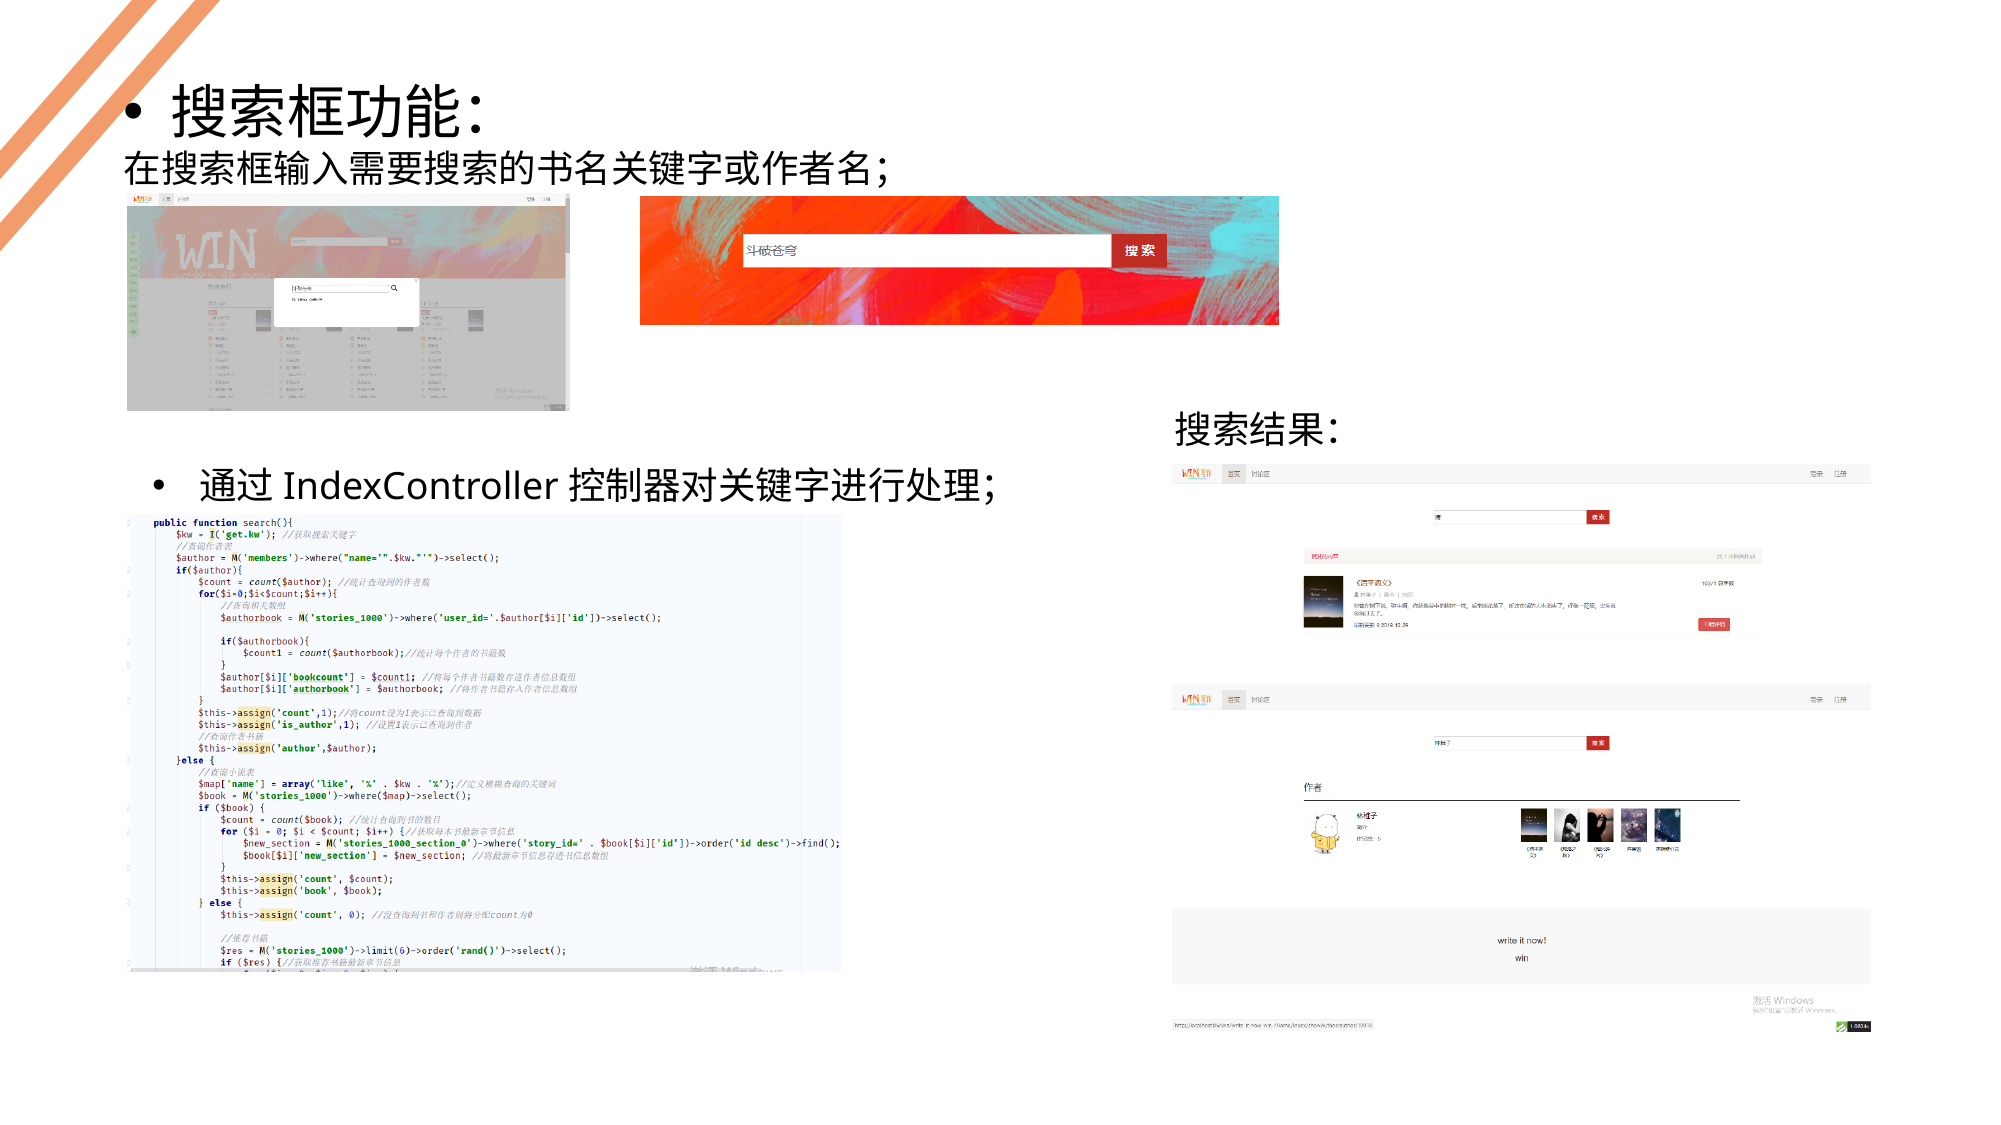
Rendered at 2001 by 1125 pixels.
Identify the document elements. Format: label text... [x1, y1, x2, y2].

text_box [0, 0, 159, 181]
text_box [134, 0, 222, 68]
picture [1172, 464, 1871, 1032]
picture [640, 196, 1279, 326]
text_box 通过IndexController控制器对关键字进行处理； [137, 454, 1291, 515]
text_box 搜索结果： [1159, 398, 1431, 459]
picture [127, 515, 842, 972]
text_box [0, 97, 109, 253]
text_box 搜索框功能： 在搜索框输入需要搜索的书名关键字或作者名； [109, 68, 1173, 198]
picture [127, 194, 570, 411]
